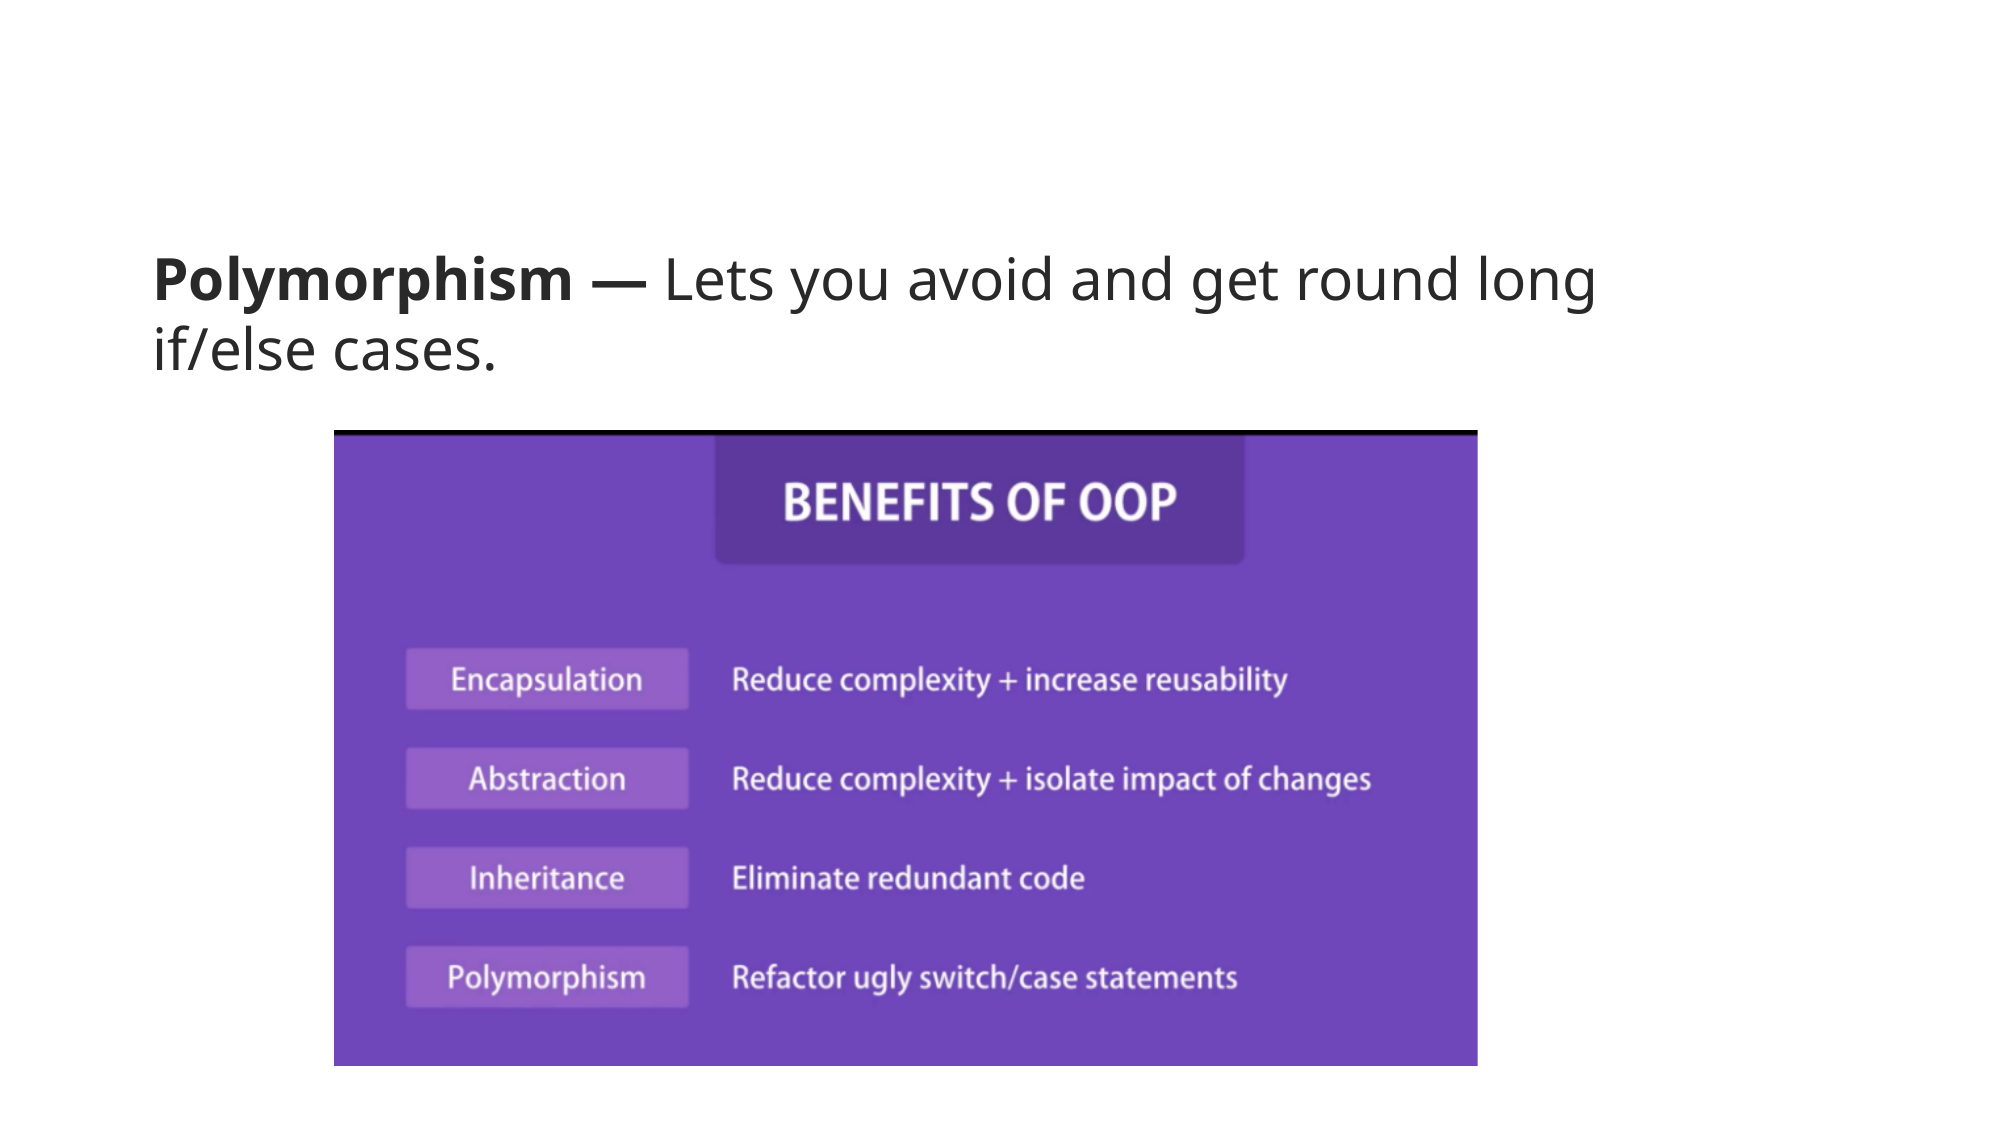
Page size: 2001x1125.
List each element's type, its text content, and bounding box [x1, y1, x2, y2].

list Polymorphism — Lets you avoid and get round long if/else cases. [137, 75, 1726, 729]
picture [333, 430, 1478, 1066]
